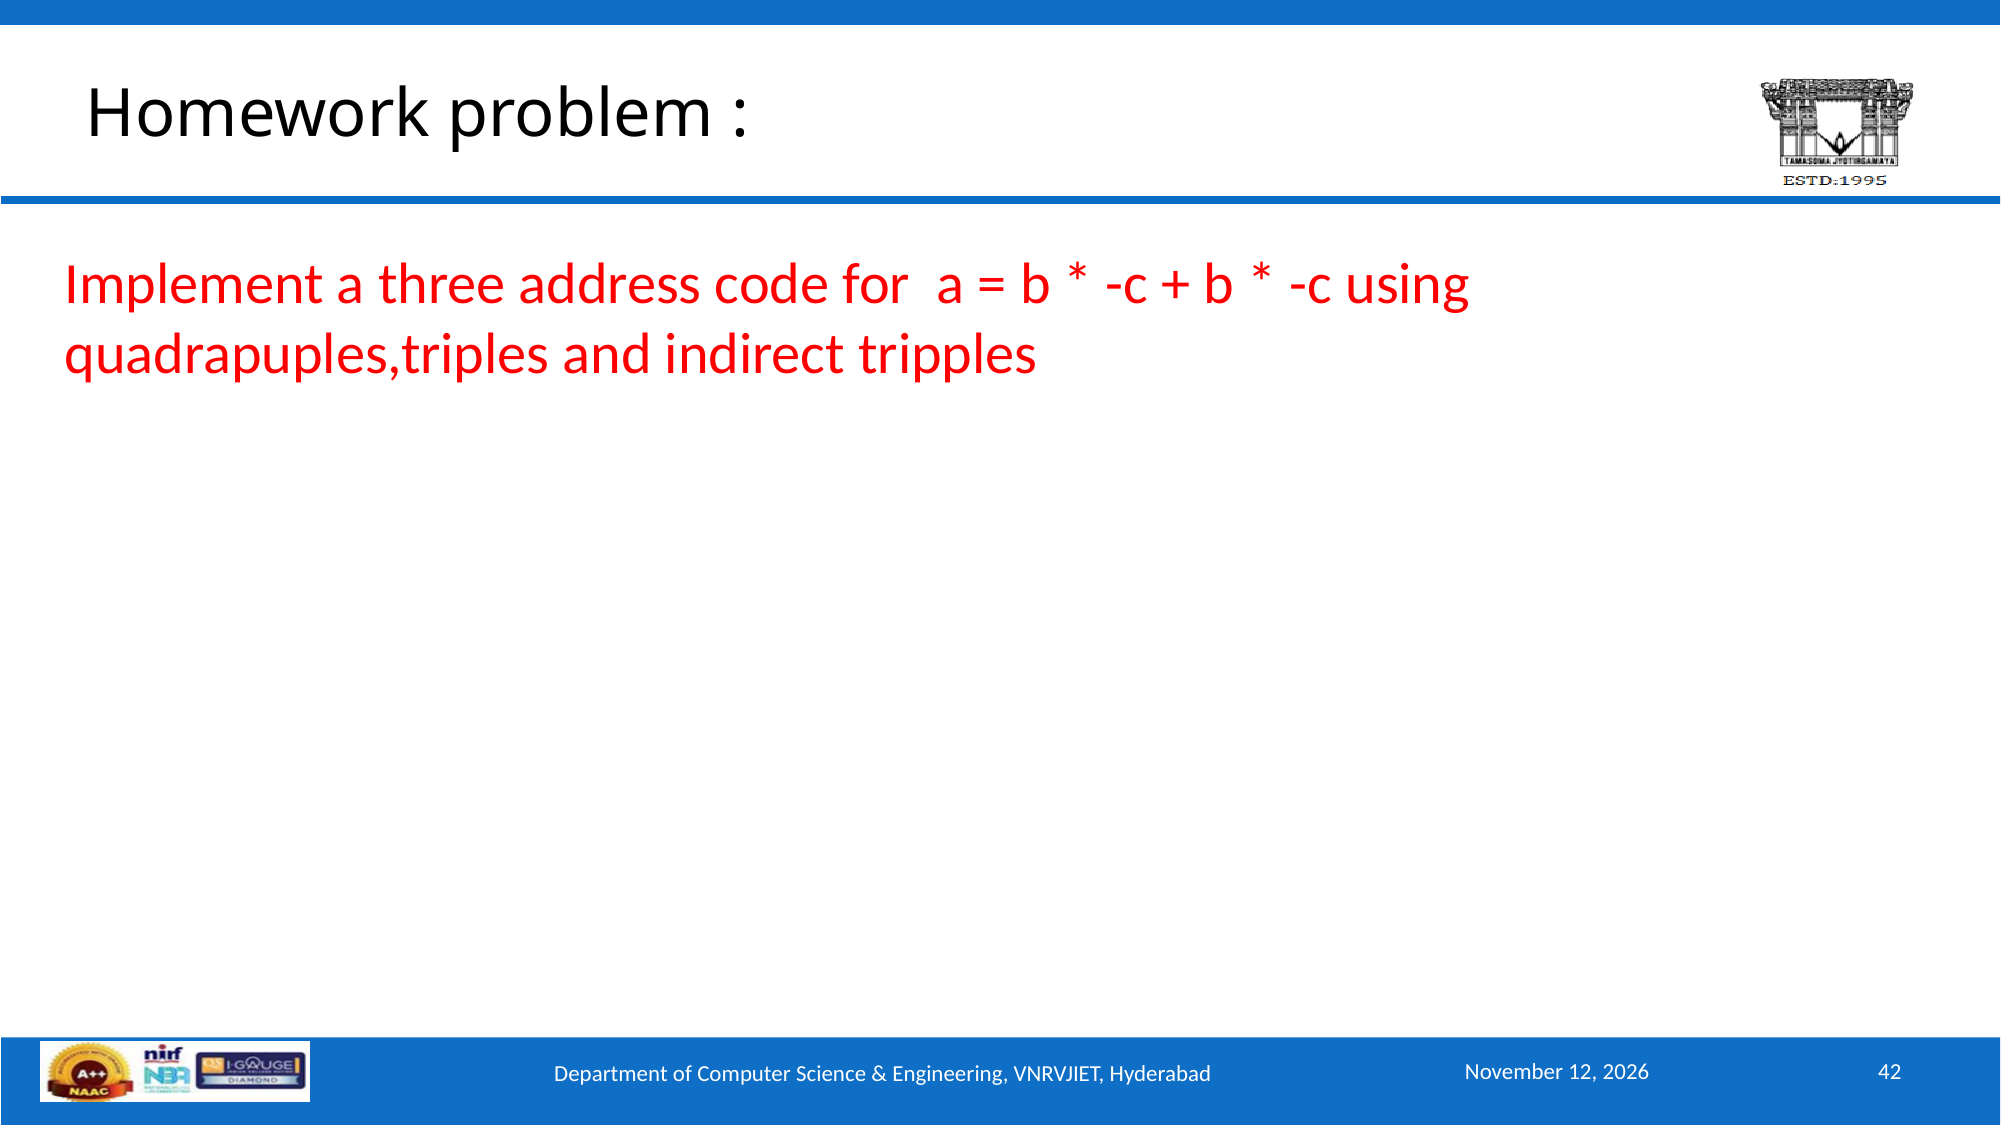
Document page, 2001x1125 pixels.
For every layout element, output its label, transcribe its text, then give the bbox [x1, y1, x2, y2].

text_box Homework problem : [70, 62, 1550, 158]
text_box Implement a three address code for a = b * -c + b * -c using quadrapuples,triples and indirect tripples [49, 237, 1938, 393]
picture [40, 1041, 310, 1102]
slide_number 42 [1749, 1040, 1917, 1100]
footer Department of Computer Science & Engineering, VNRVJIET, Hyderabad [333, 1041, 1434, 1102]
picture [1749, 70, 1934, 194]
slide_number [1449, 1040, 1734, 1100]
